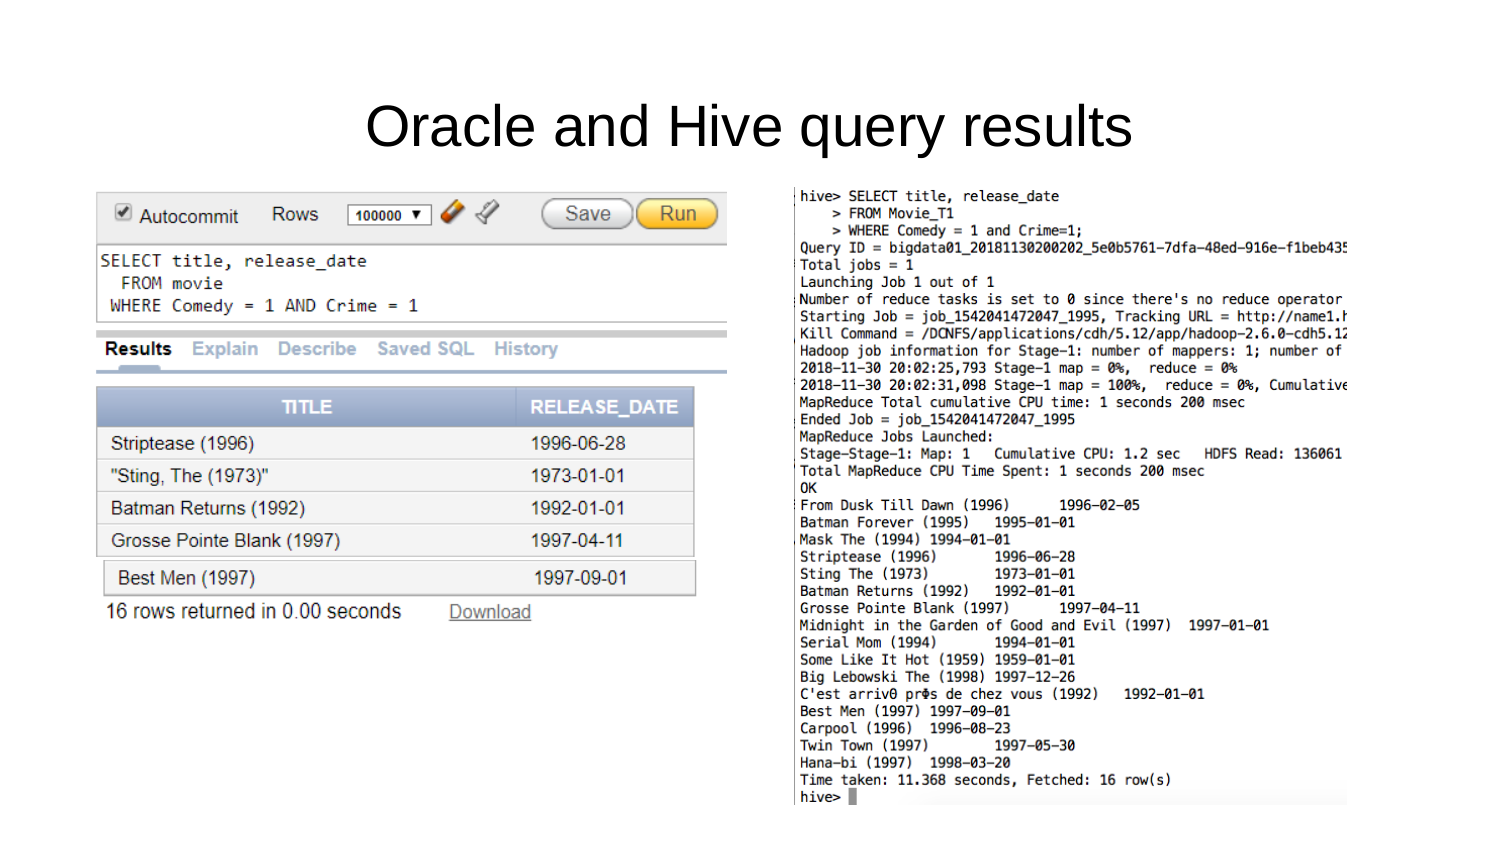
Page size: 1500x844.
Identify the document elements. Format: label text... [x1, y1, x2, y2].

picture [89, 560, 737, 638]
title Oracle and Hive query results [51, 72, 1449, 167]
picture [89, 187, 727, 557]
picture [794, 187, 1347, 805]
